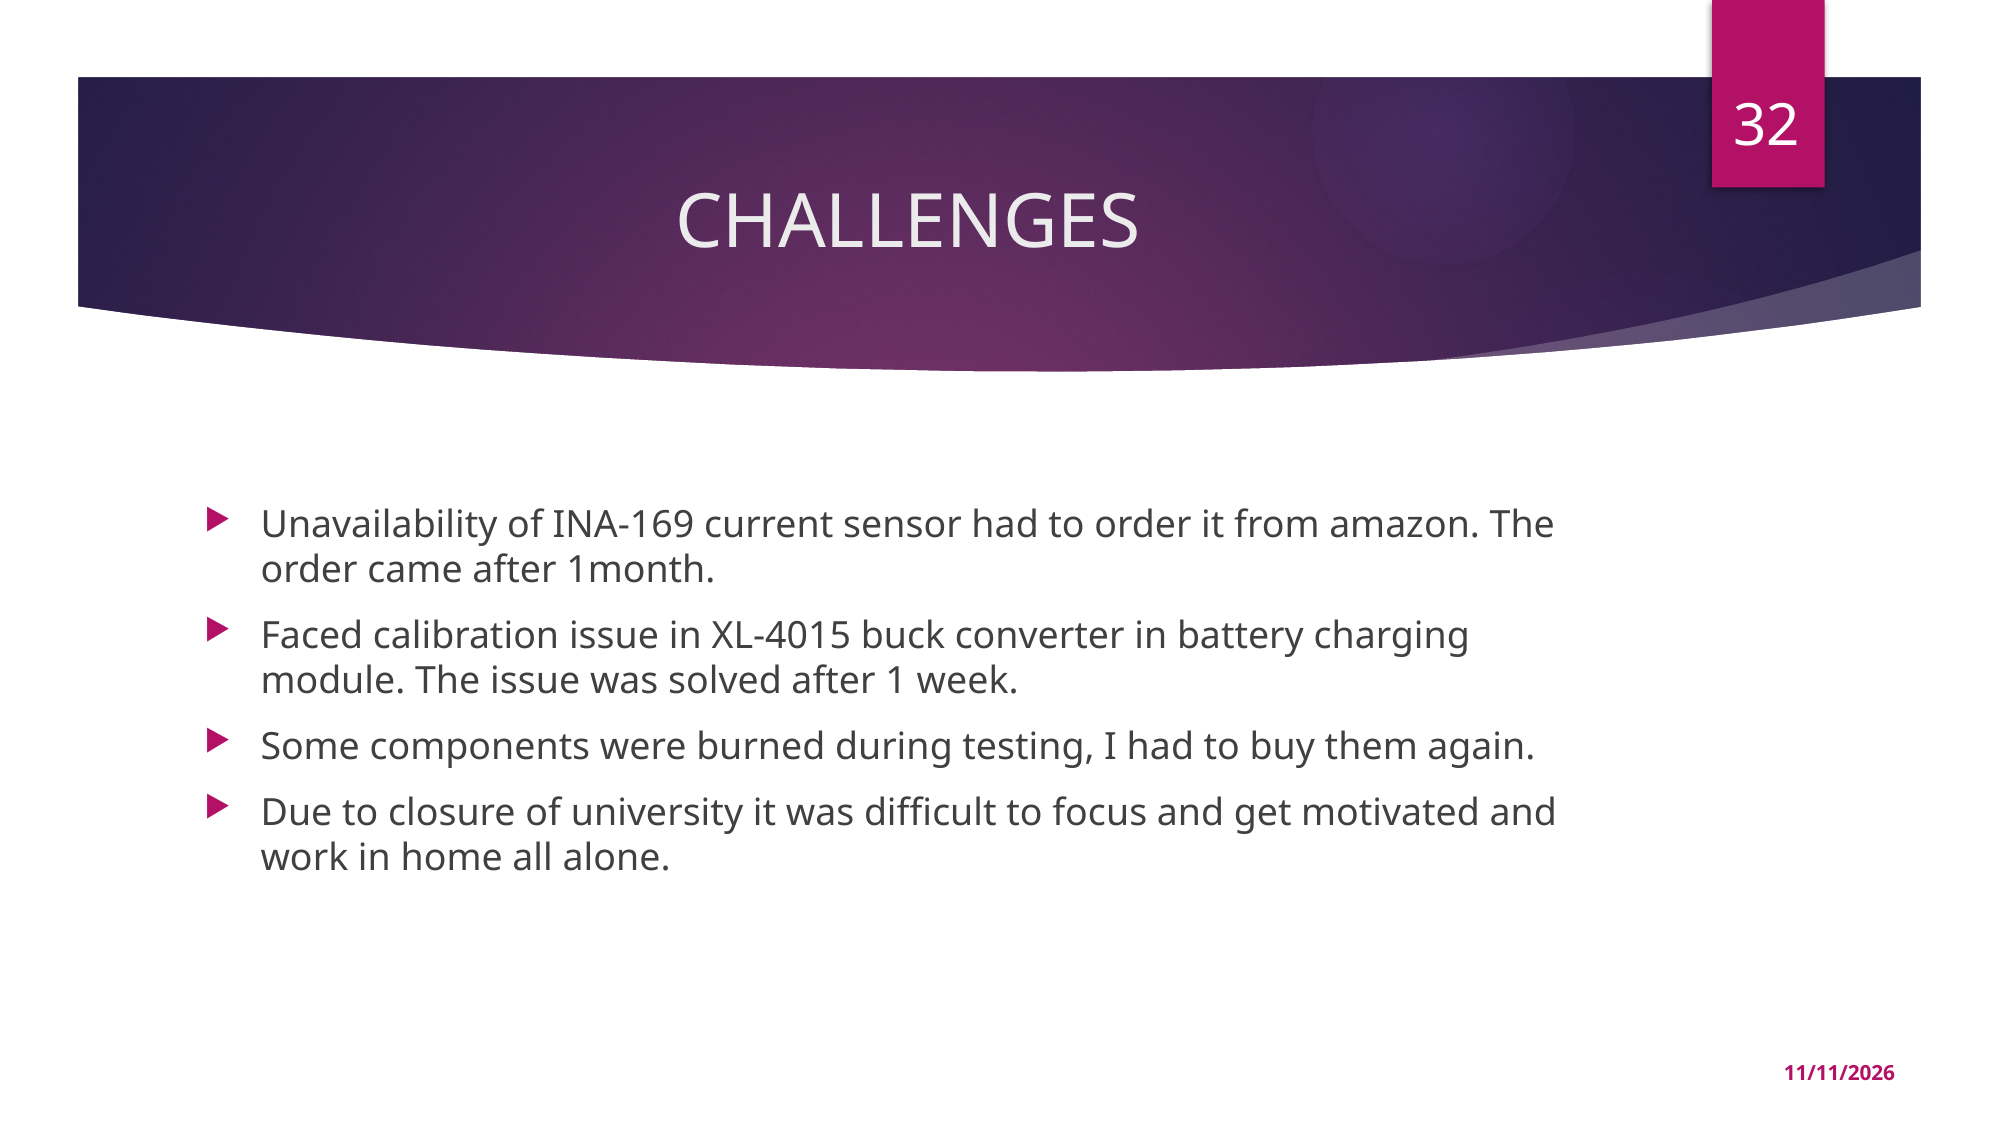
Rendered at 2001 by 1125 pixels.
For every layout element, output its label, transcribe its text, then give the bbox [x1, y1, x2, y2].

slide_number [1747, 1048, 1911, 1099]
title CHALLENGES [189, 159, 1627, 276]
list Unavailability of INA-169 current sensor had to order it from amazon. The order came after 1month. Faced calibration issue in XL-4015 buck converter in battery charging module. The issue was solved after 1 week. Some components were burned during testing, I had to buy them again. Due to closure of university it was difficult to focus and get motivated and work in home all alone. [189, 427, 1638, 988]
slide_number 32 [1698, 48, 1836, 175]
